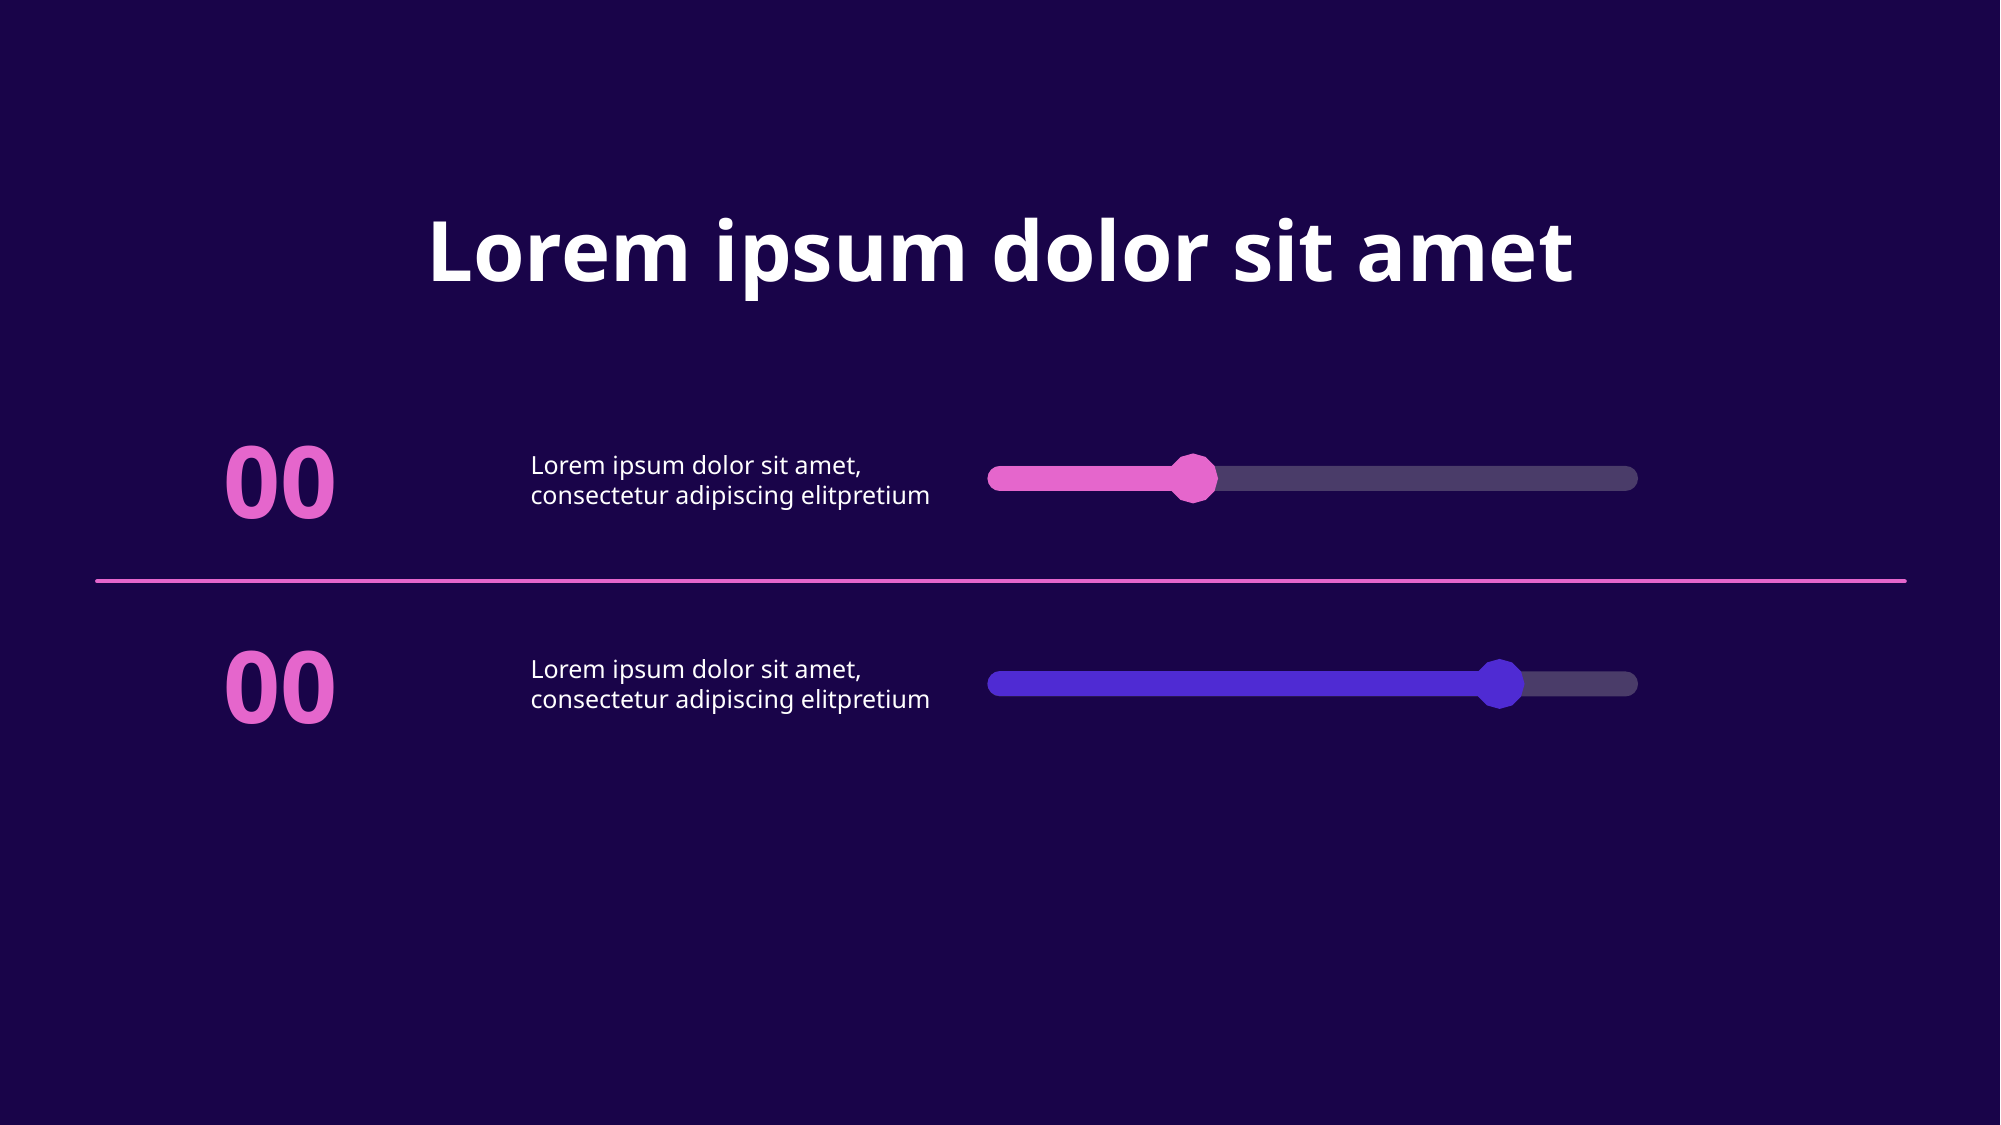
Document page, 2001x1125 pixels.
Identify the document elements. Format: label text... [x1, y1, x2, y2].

list Lorem ipsum dolor sit amet, consectetur adipiscing elitpretium [530, 653, 959, 715]
title Lorem ipsum dolor sit amet [97, 198, 1905, 300]
list 00 [223, 623, 506, 745]
list 00 [223, 417, 506, 539]
list Lorem ipsum dolor sit amet, consectetur adipiscing elitpretium [530, 449, 959, 510]
